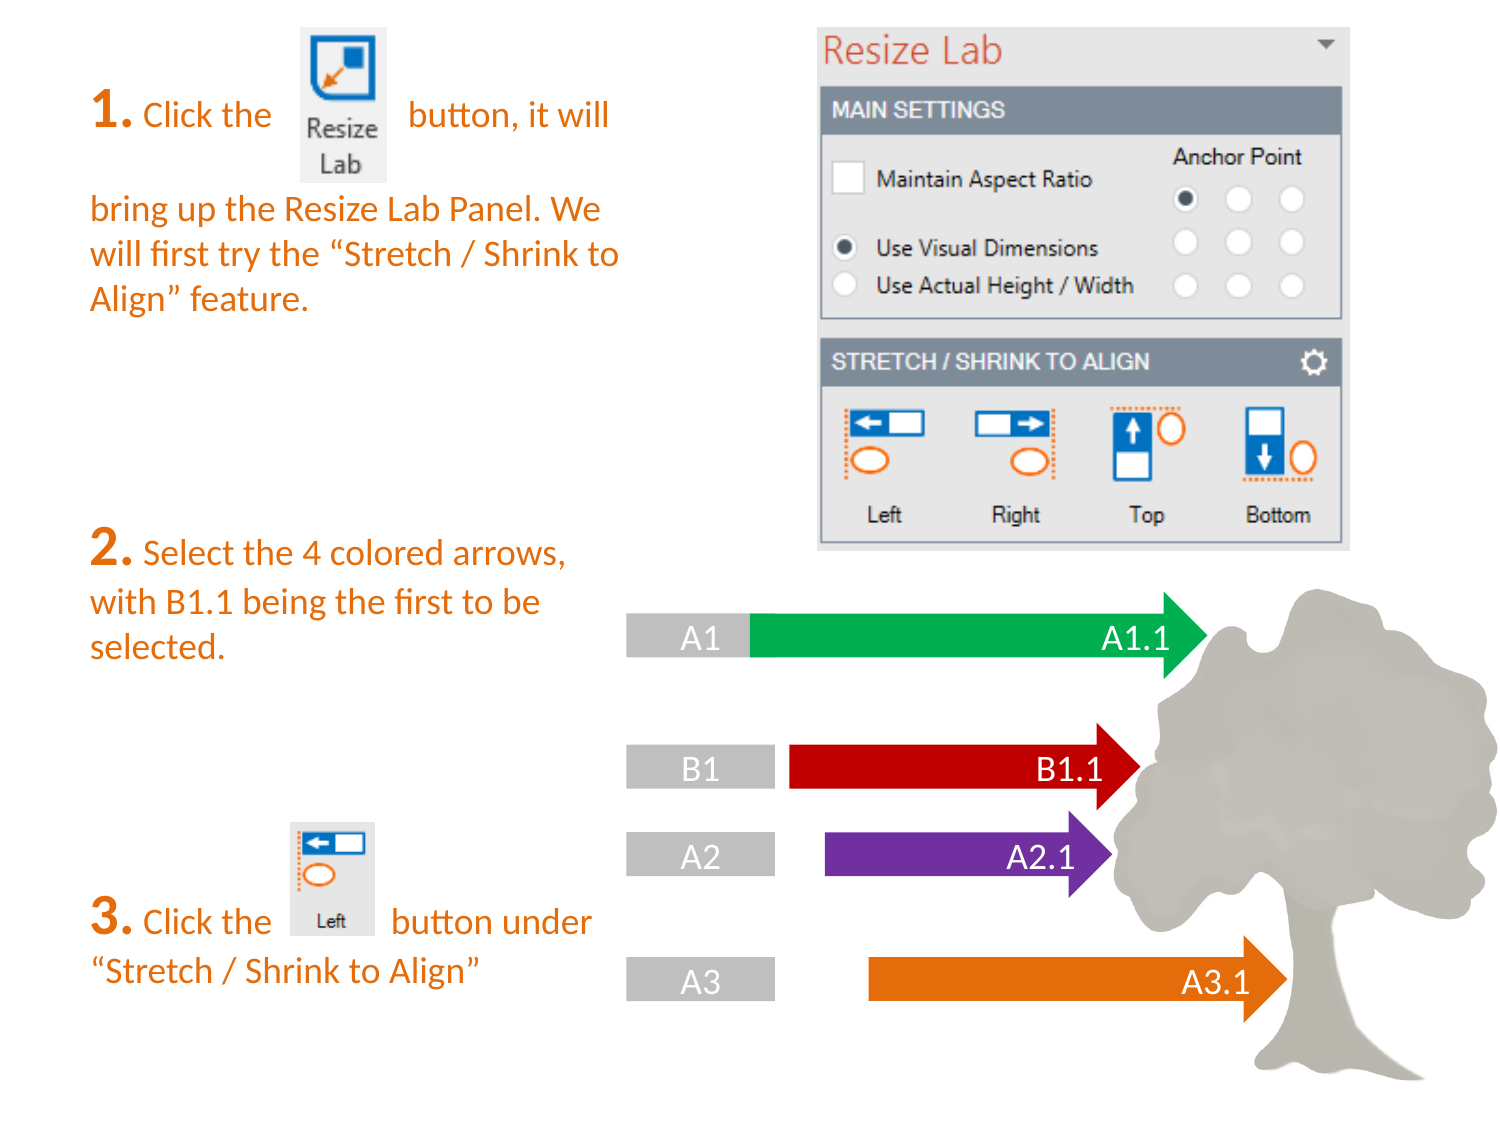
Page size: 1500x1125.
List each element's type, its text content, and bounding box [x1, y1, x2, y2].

text_box 3. Click the button under “Stretch / Shrink to Align” [75, 868, 650, 999]
text_box 2. Select the 4 colored arrows, with B1.1 being the first to be selected. [75, 500, 650, 675]
text_box A1.1 [747, 611, 1057, 660]
text_box 1. Click the button, it will bring up the Resize Lab Panel. We will first try the “Stretch / Shrink to Align” feature. [75, 61, 650, 326]
picture [1062, 585, 1500, 1086]
text_box B1 [624, 743, 777, 791]
text_box A1 [624, 611, 749, 660]
picture [817, 27, 1351, 551]
picture [290, 822, 376, 936]
picture [299, 27, 387, 183]
text_box A3.1 [866, 955, 1057, 1004]
text_box A2.1 [822, 830, 1057, 879]
text_box B1.1 [787, 742, 1057, 791]
text_box A2 [624, 830, 777, 878]
text_box A3 [624, 955, 777, 1003]
